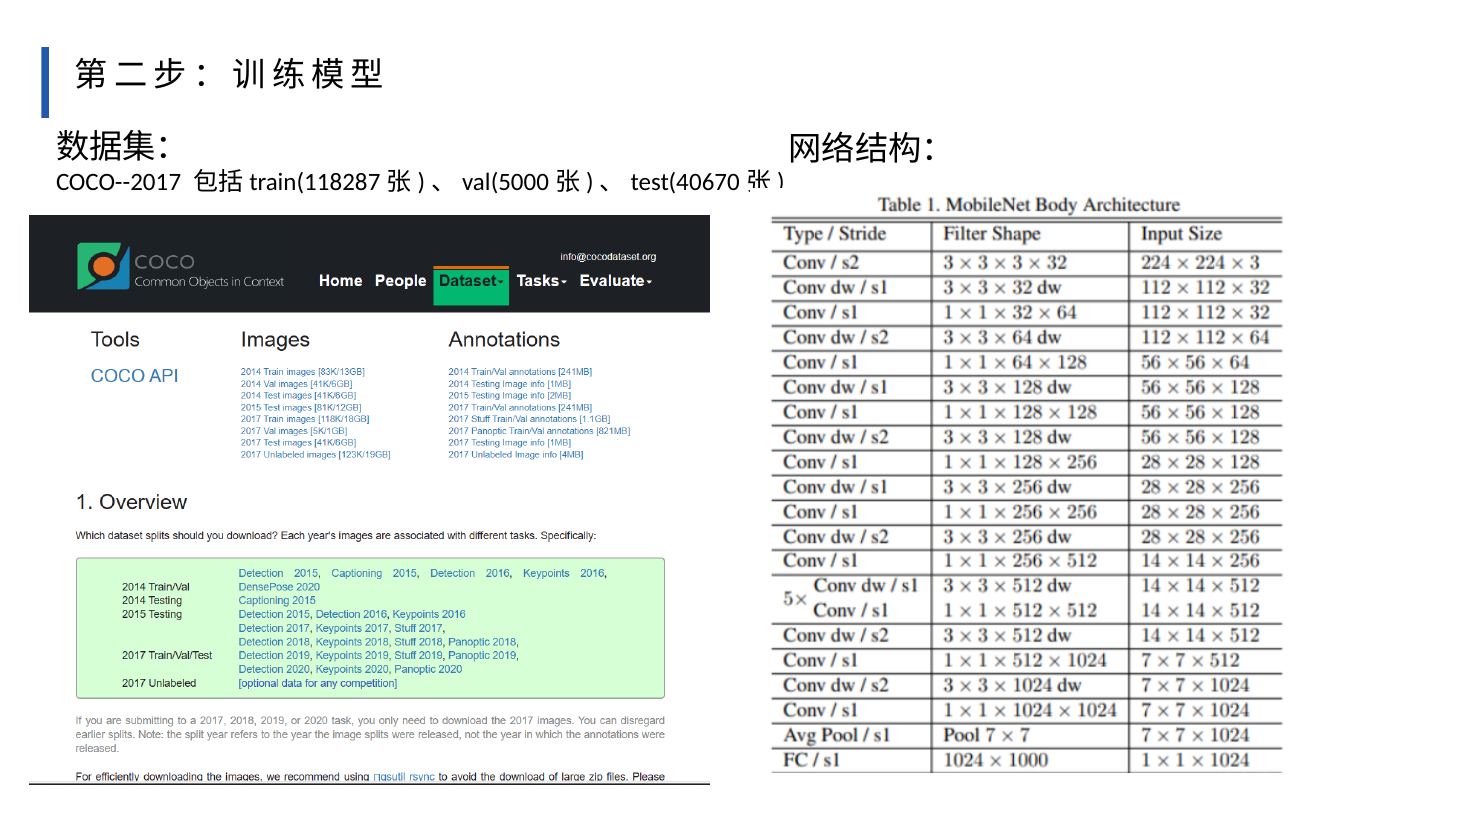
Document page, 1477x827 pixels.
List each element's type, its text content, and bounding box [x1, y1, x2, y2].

text_box 网络结构： [773, 119, 1266, 187]
picture [749, 188, 1301, 773]
text_box 数据集： COCO--2017 包括train(118287张)、val(5000张)、test(40670张) [41, 117, 939, 212]
text_box [39, 45, 51, 120]
text_box 第二步：训练模型 [63, 47, 396, 117]
picture [29, 215, 710, 785]
